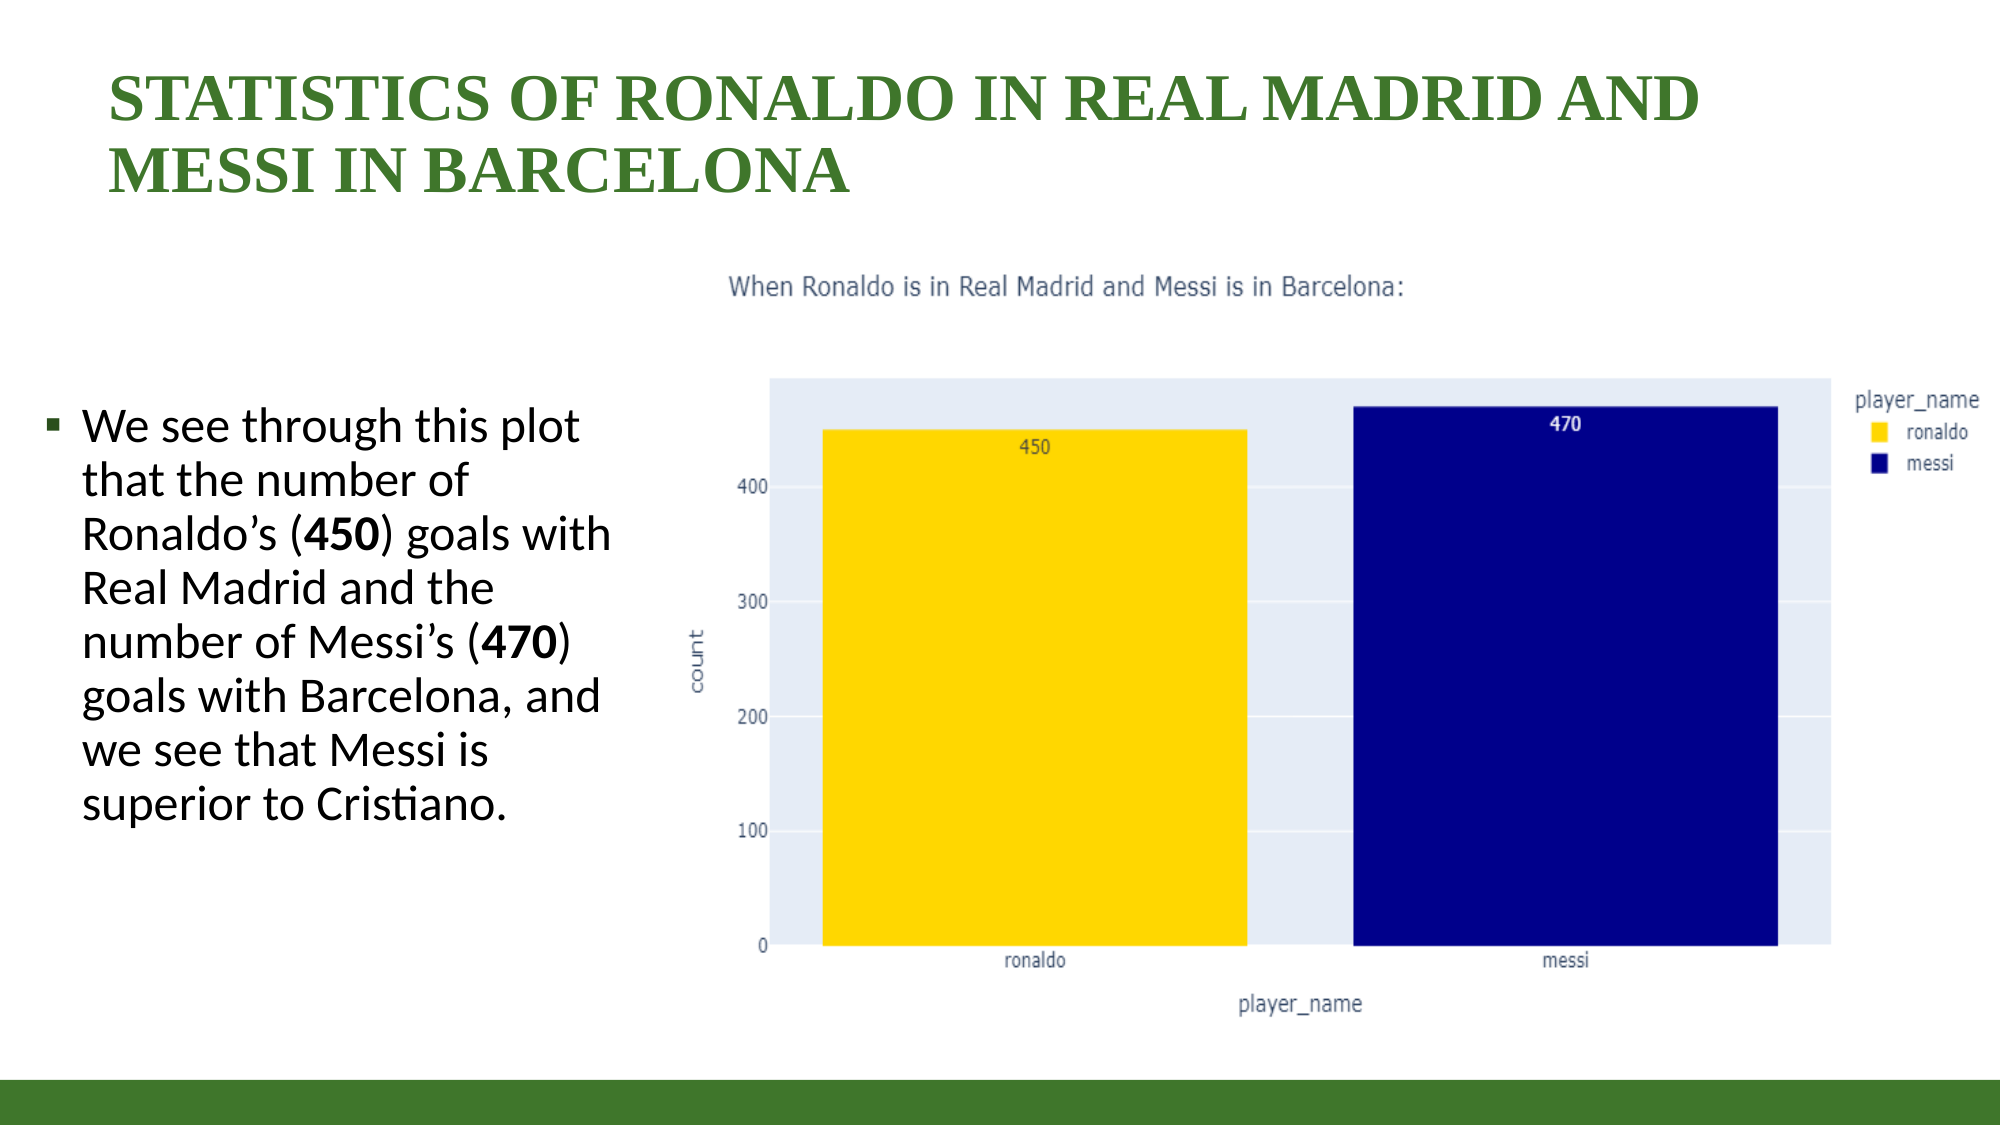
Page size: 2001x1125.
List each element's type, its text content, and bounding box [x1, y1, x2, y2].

list We see through this plot that the number of Ronaldo’s (450) goals with Real Madrid and the number of Messi’s (470) goals with Barcelona, ​​and we see that Messi is superior to Cristiano. [21, 392, 660, 901]
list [660, 214, 2000, 1078]
title Statistics of Ronaldo in Real Madrid and Messi in Barcelona [94, 28, 1908, 215]
